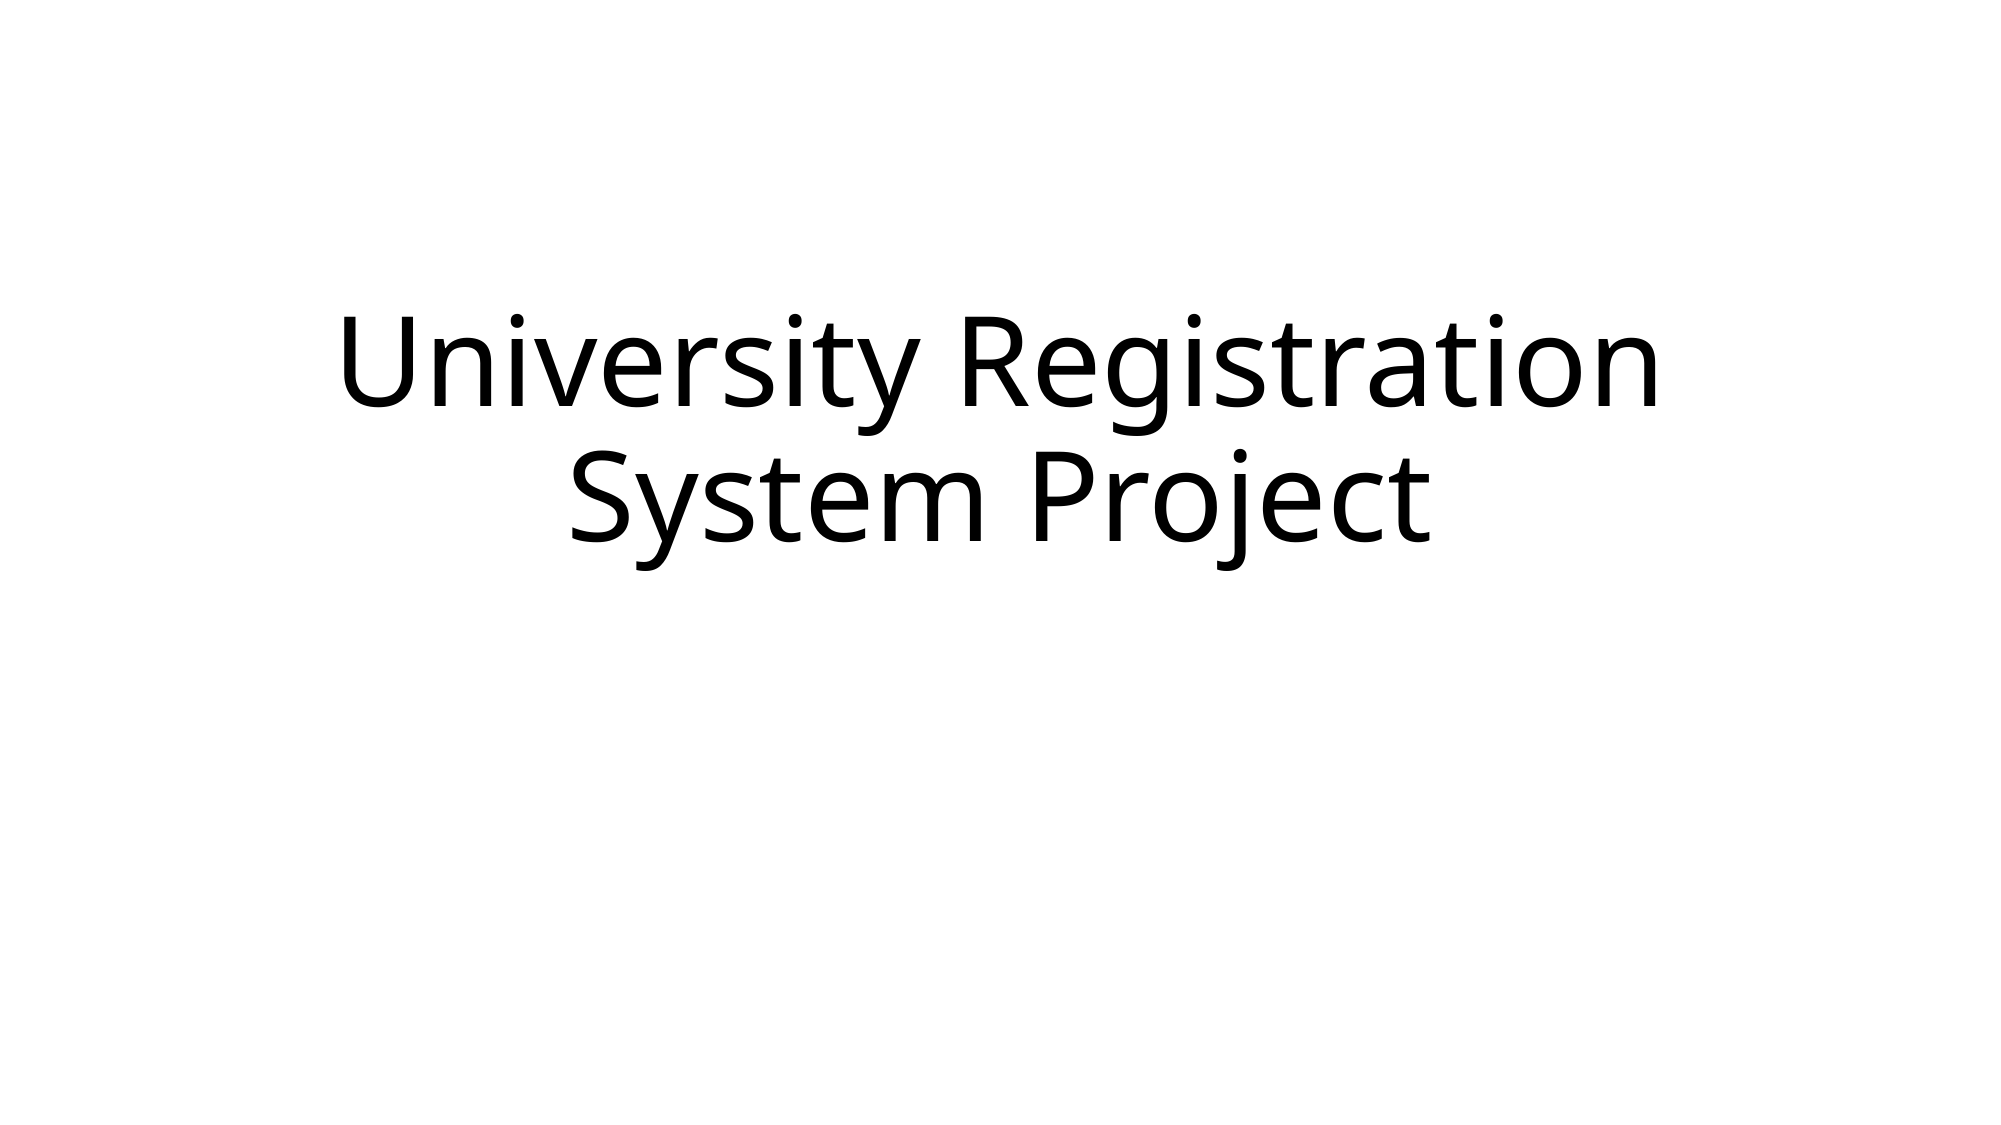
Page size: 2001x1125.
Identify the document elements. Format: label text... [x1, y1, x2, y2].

title University Registration System Project [249, 184, 1750, 576]
